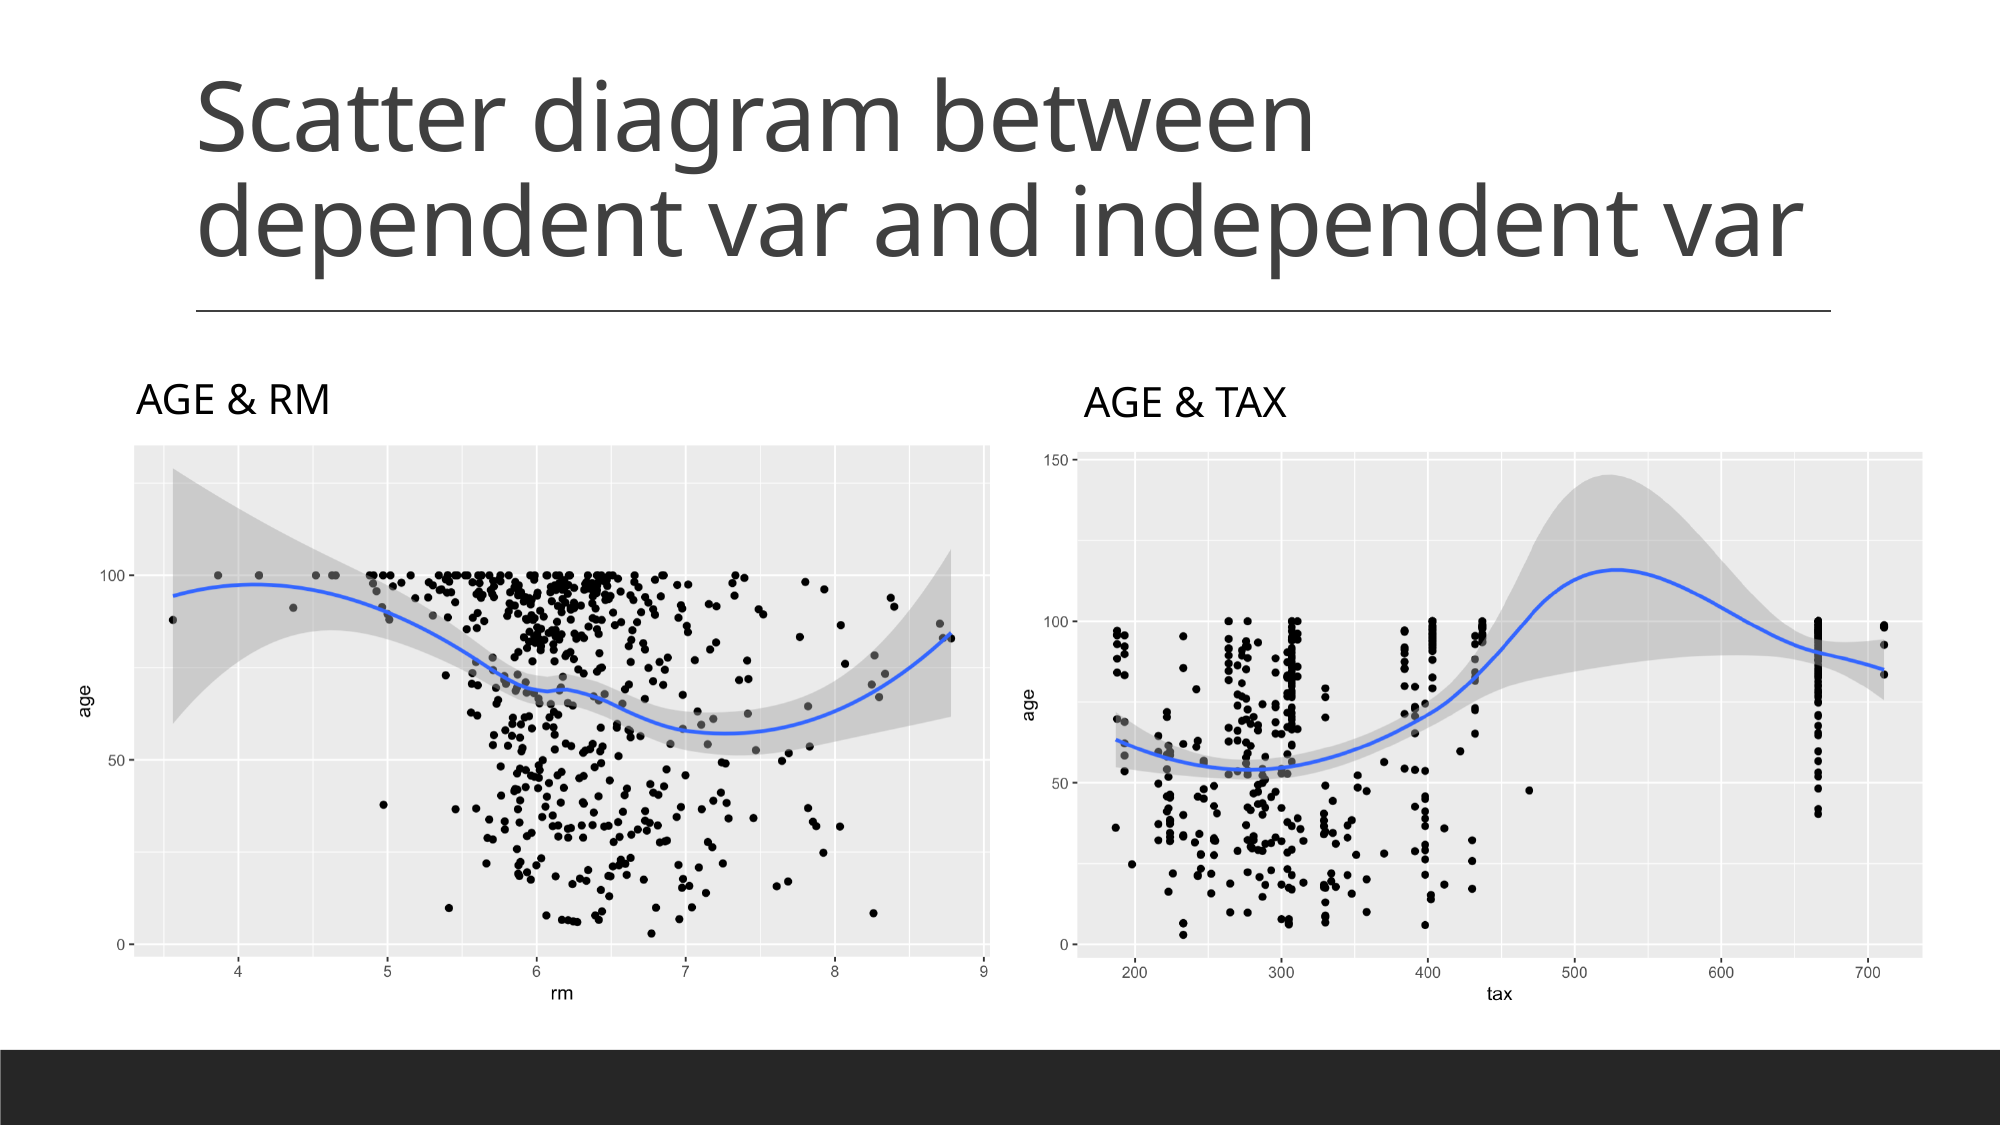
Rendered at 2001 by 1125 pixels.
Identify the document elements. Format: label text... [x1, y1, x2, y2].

title Scatter diagram between dependent var and independent var [180, 47, 1830, 285]
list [60, 441, 1004, 1007]
list Age & tax [1068, 337, 1830, 439]
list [1004, 441, 1954, 1021]
list Age & rm [121, 335, 883, 439]
